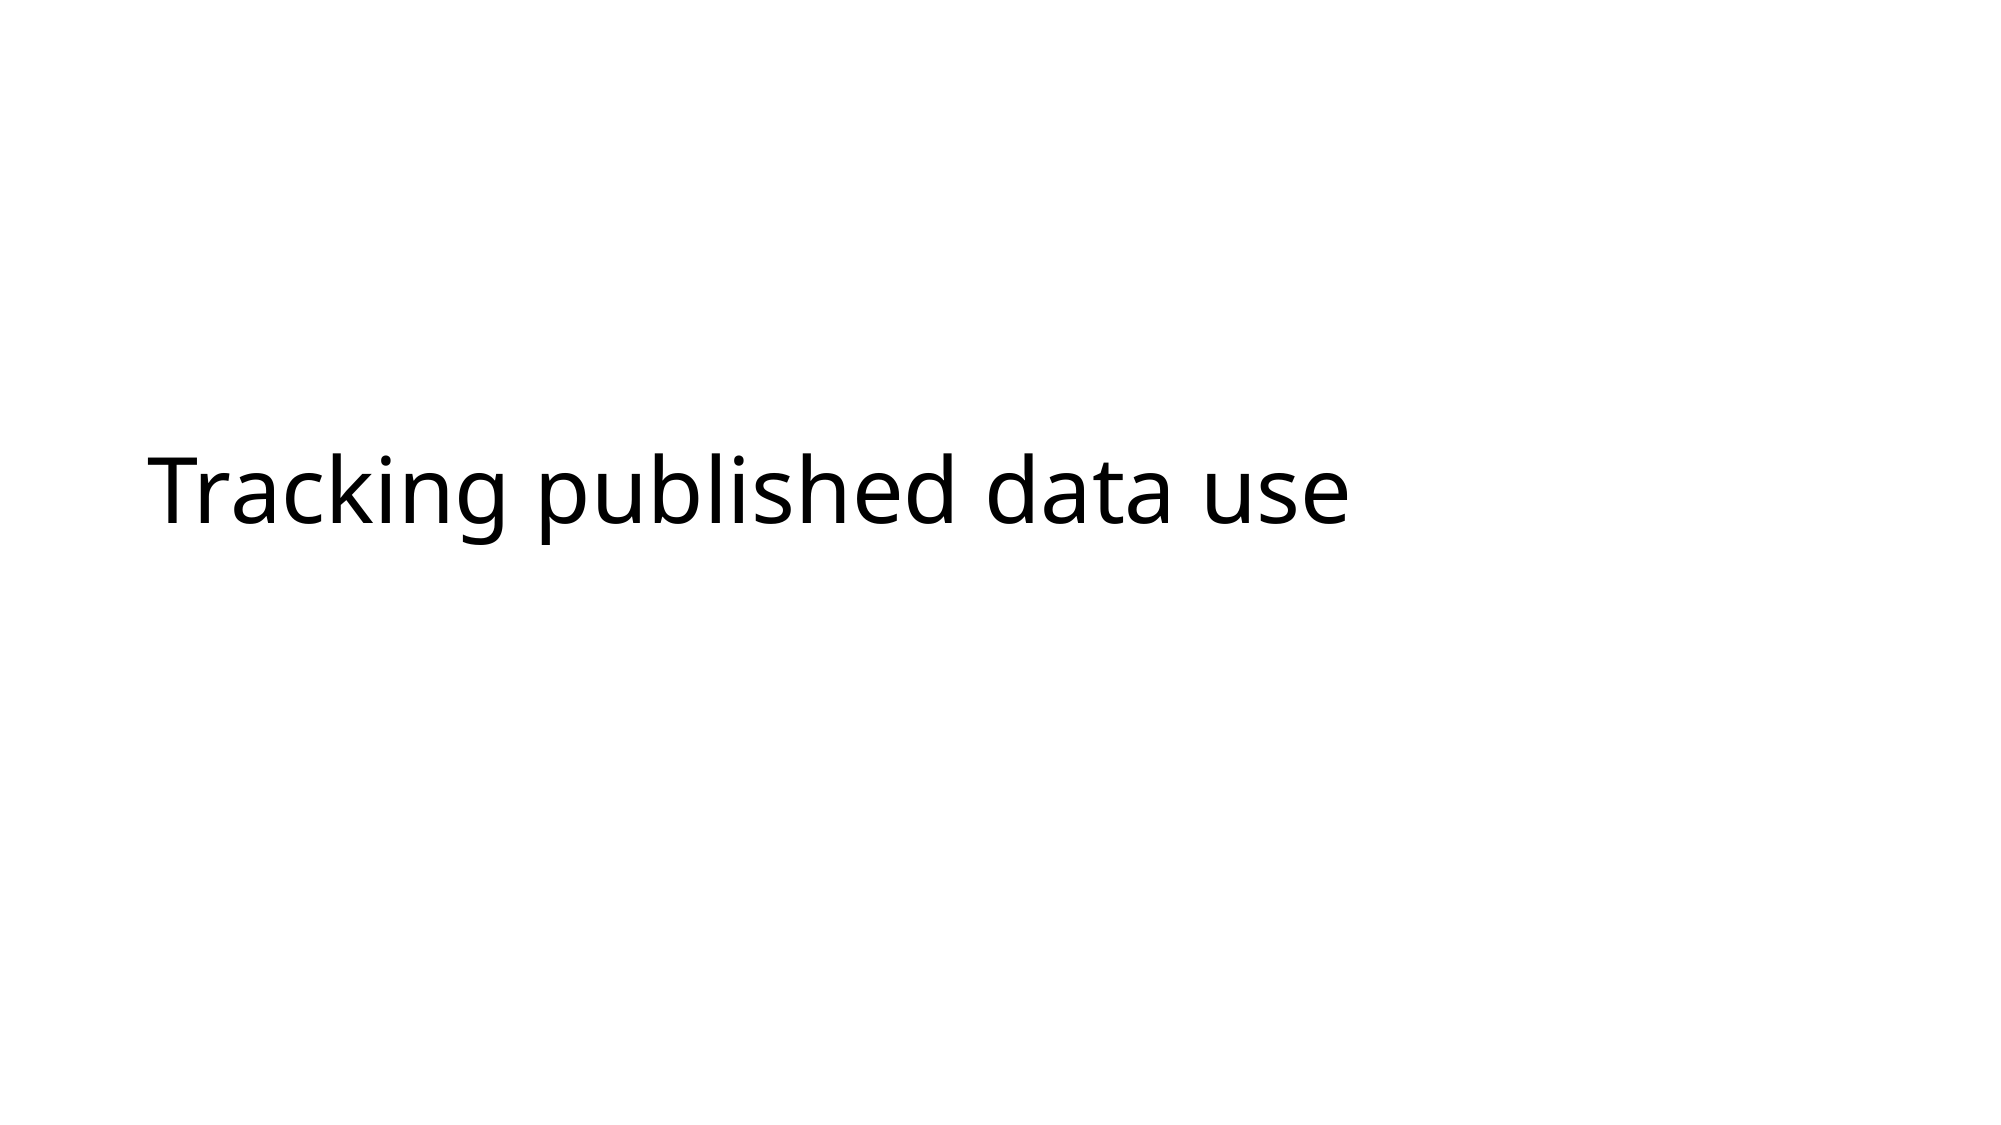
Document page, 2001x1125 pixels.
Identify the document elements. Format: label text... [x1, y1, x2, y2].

title Tracking published data use [132, 384, 1858, 603]
